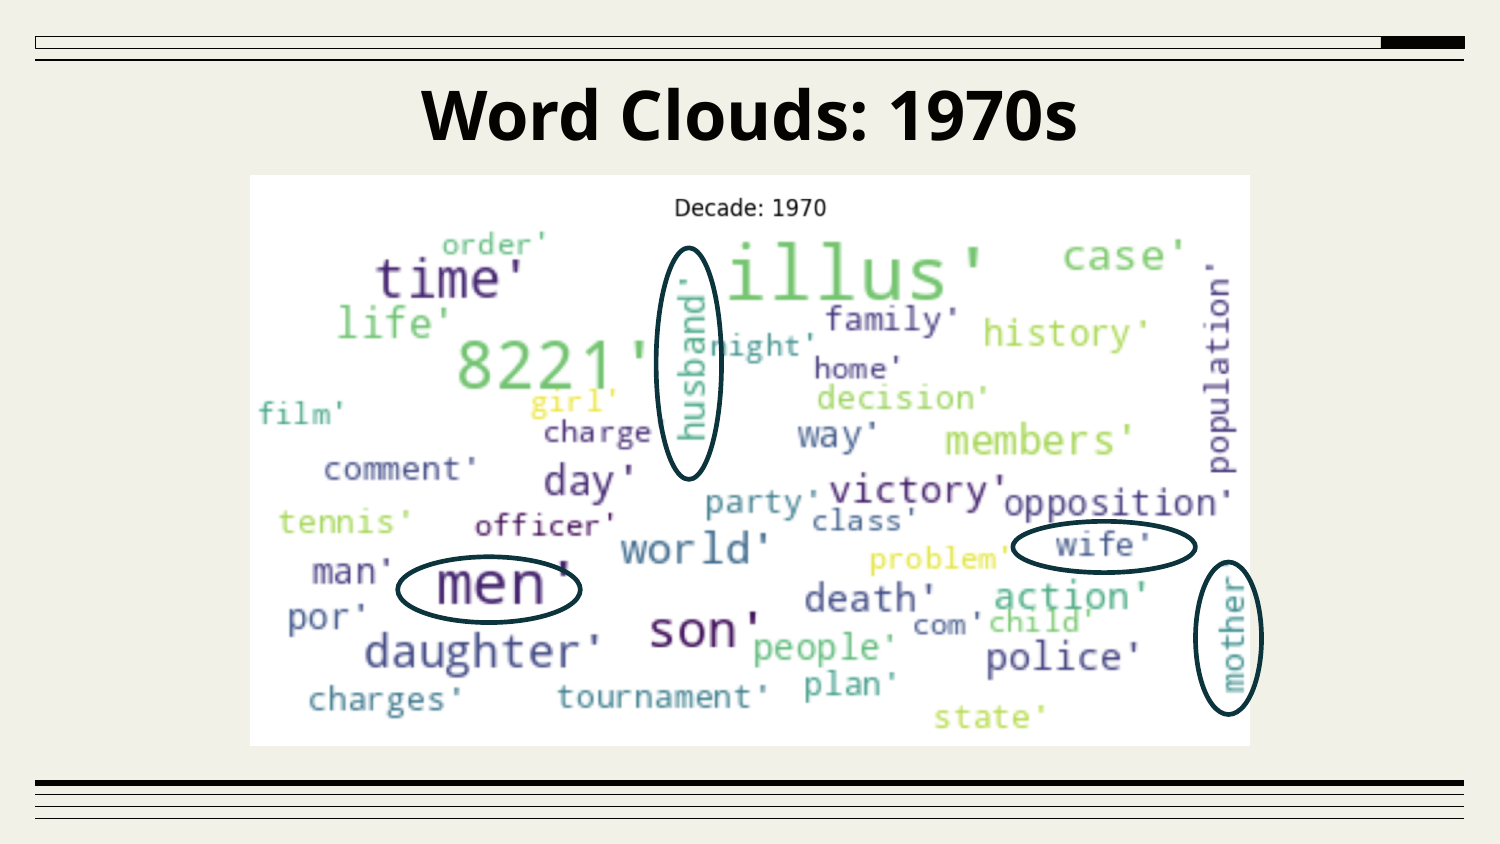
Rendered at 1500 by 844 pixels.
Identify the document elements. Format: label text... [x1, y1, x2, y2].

picture [249, 175, 1251, 747]
title Word Clouds: 1970s [101, 56, 1399, 151]
text_box [1255, 592, 1262, 684]
